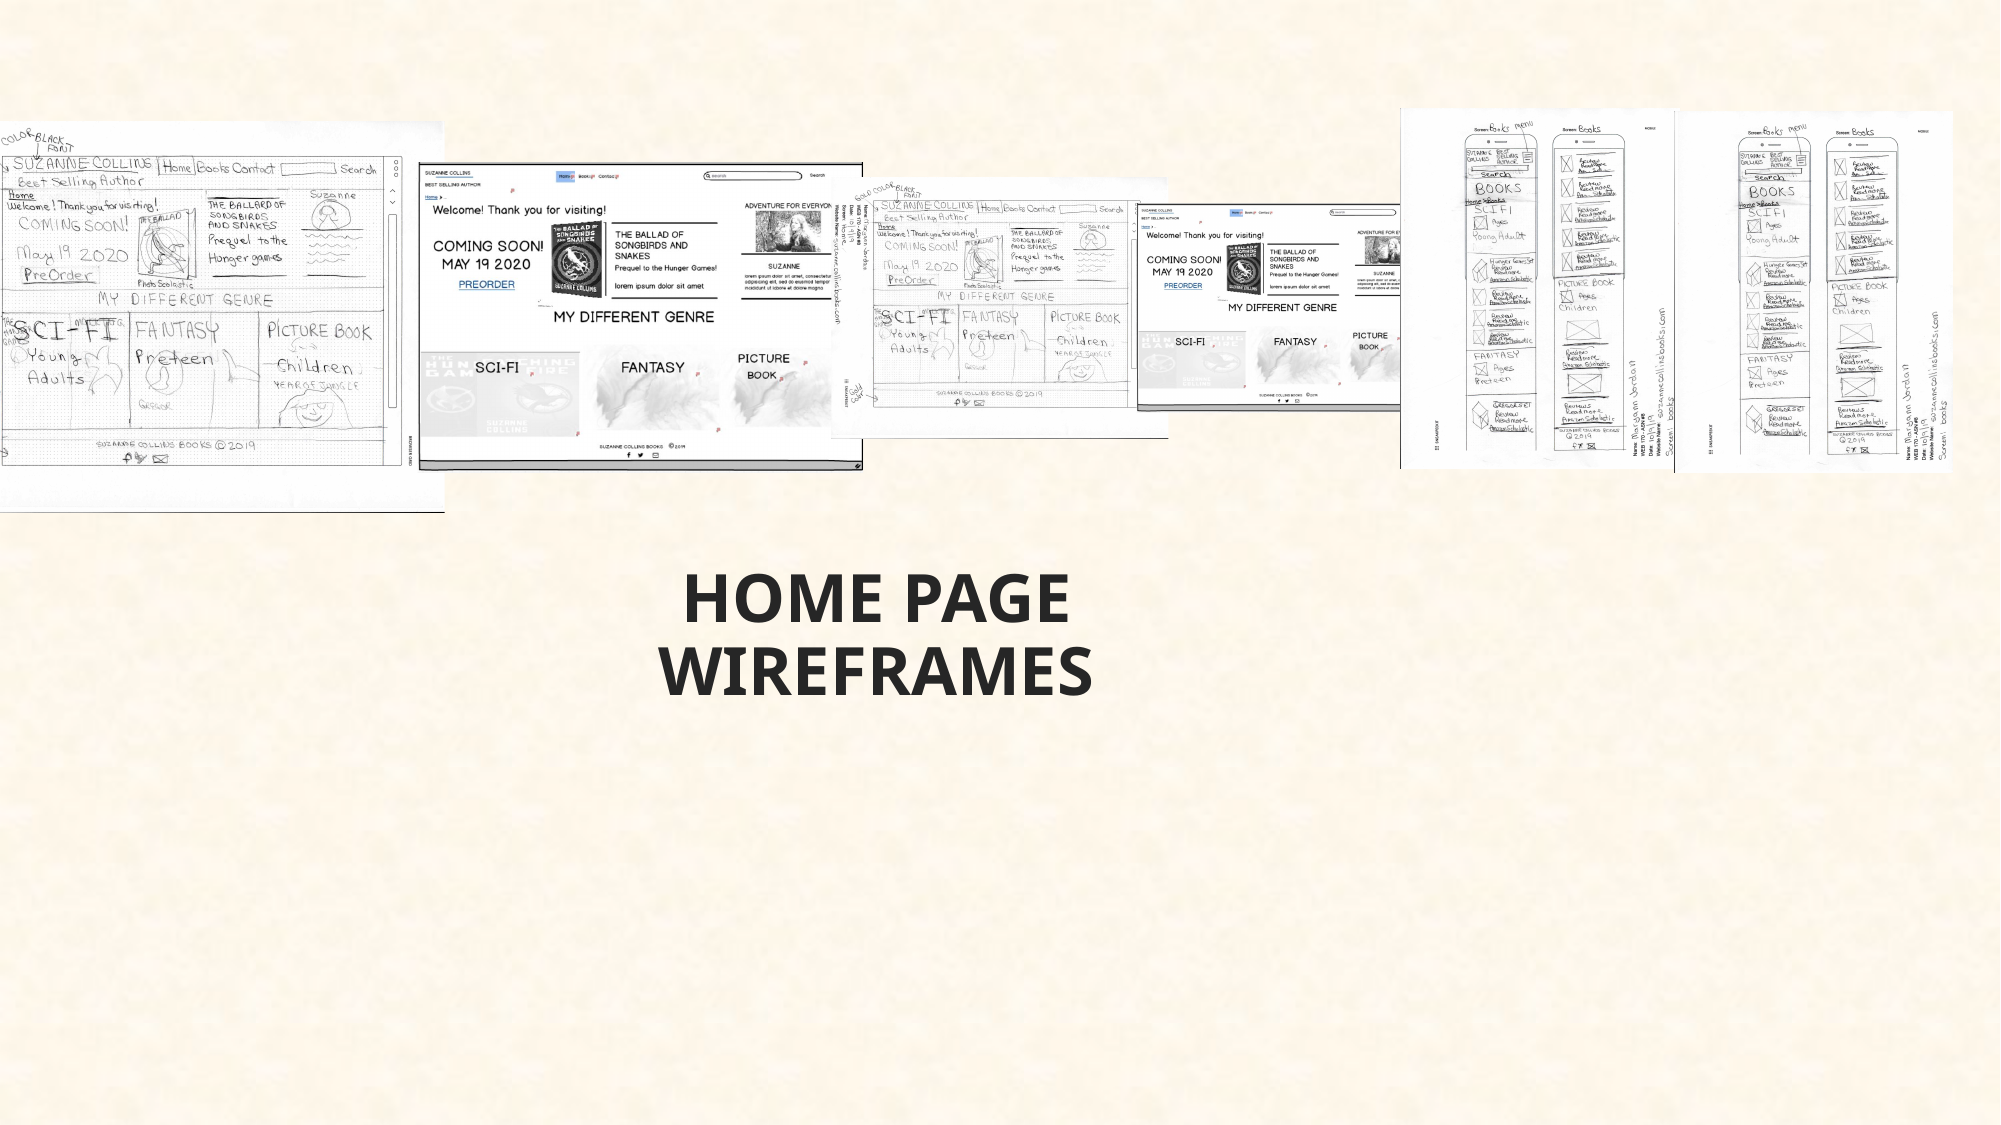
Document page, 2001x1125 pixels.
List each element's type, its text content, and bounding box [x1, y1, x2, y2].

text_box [0, 0, 2000, 1125]
picture [0, 64, 1953, 571]
text_box HOME PAGE WIREFRAMES [528, 563, 1225, 710]
